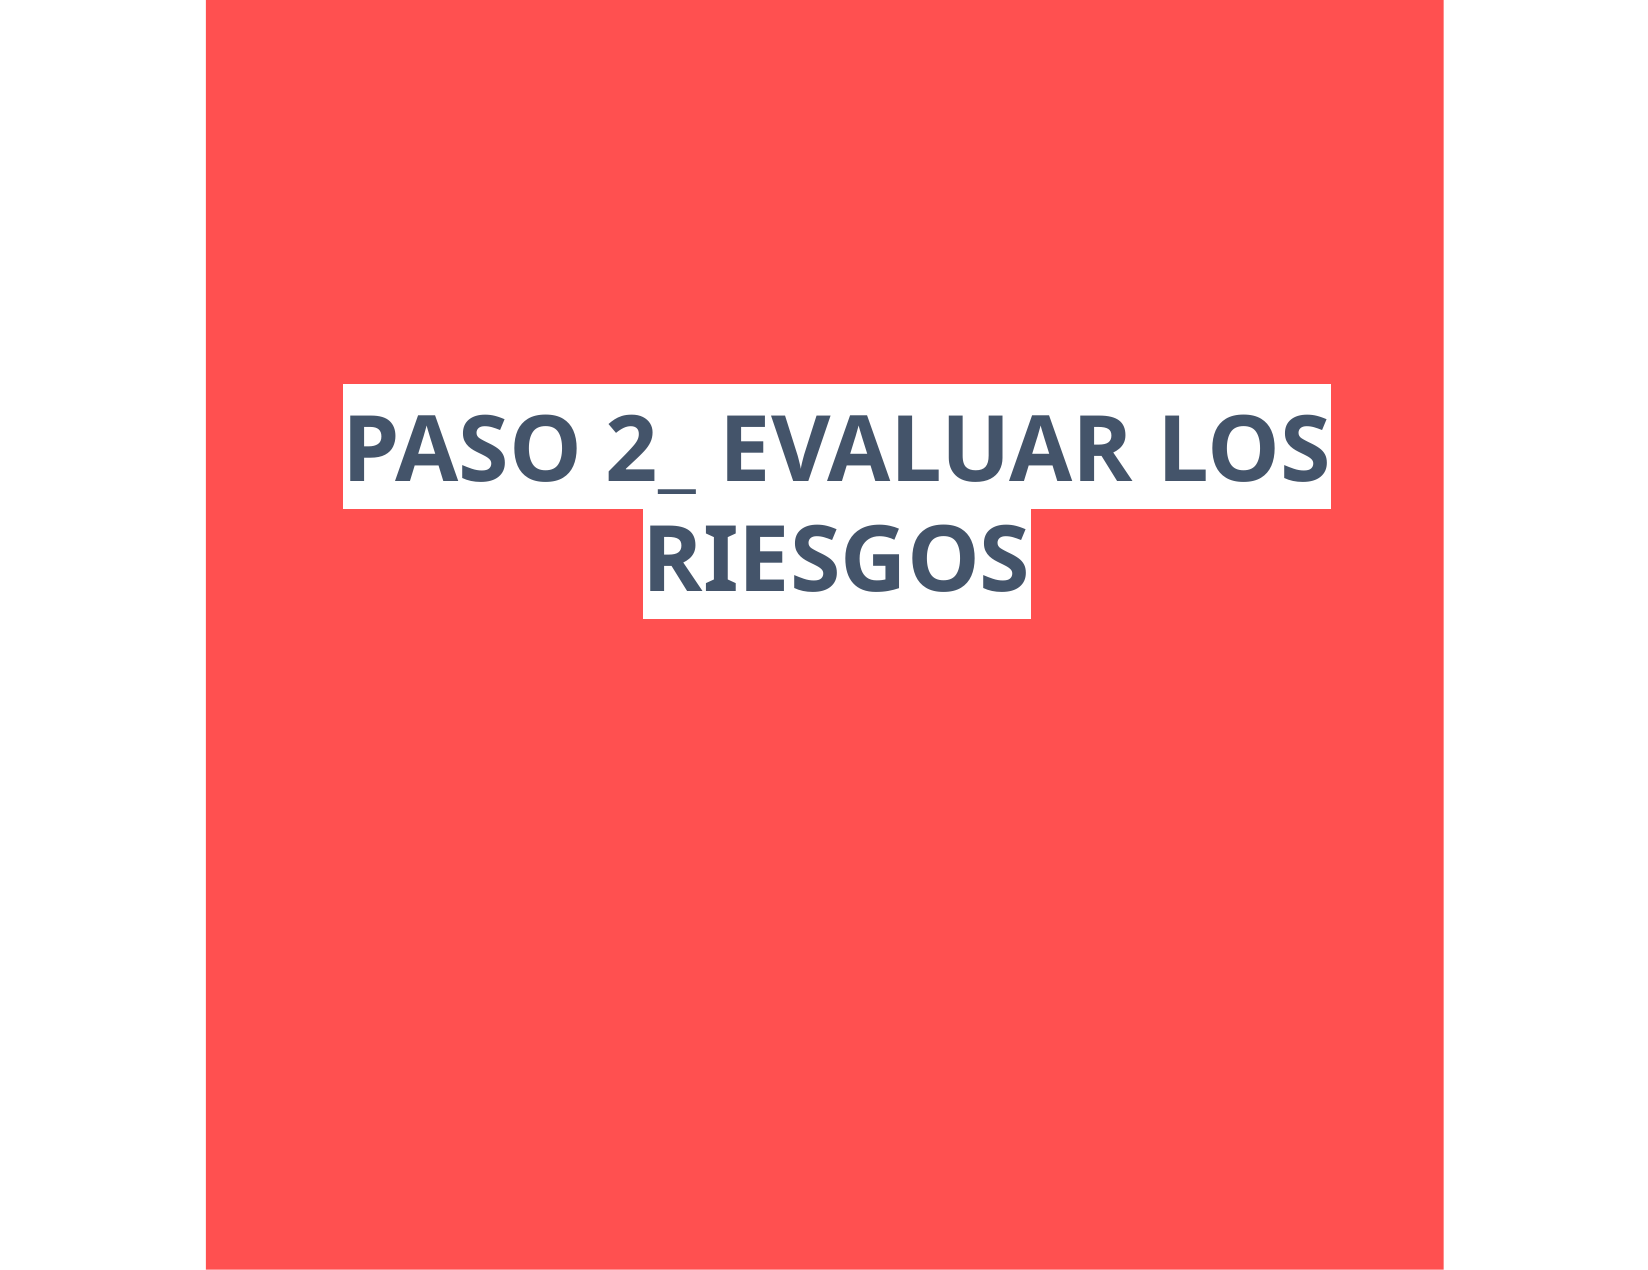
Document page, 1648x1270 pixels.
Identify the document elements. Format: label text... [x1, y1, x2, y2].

text_box [205, 0, 1444, 1270]
text_box PASO 2_ EVALUAR LOS RIESGOS [289, 375, 1385, 470]
